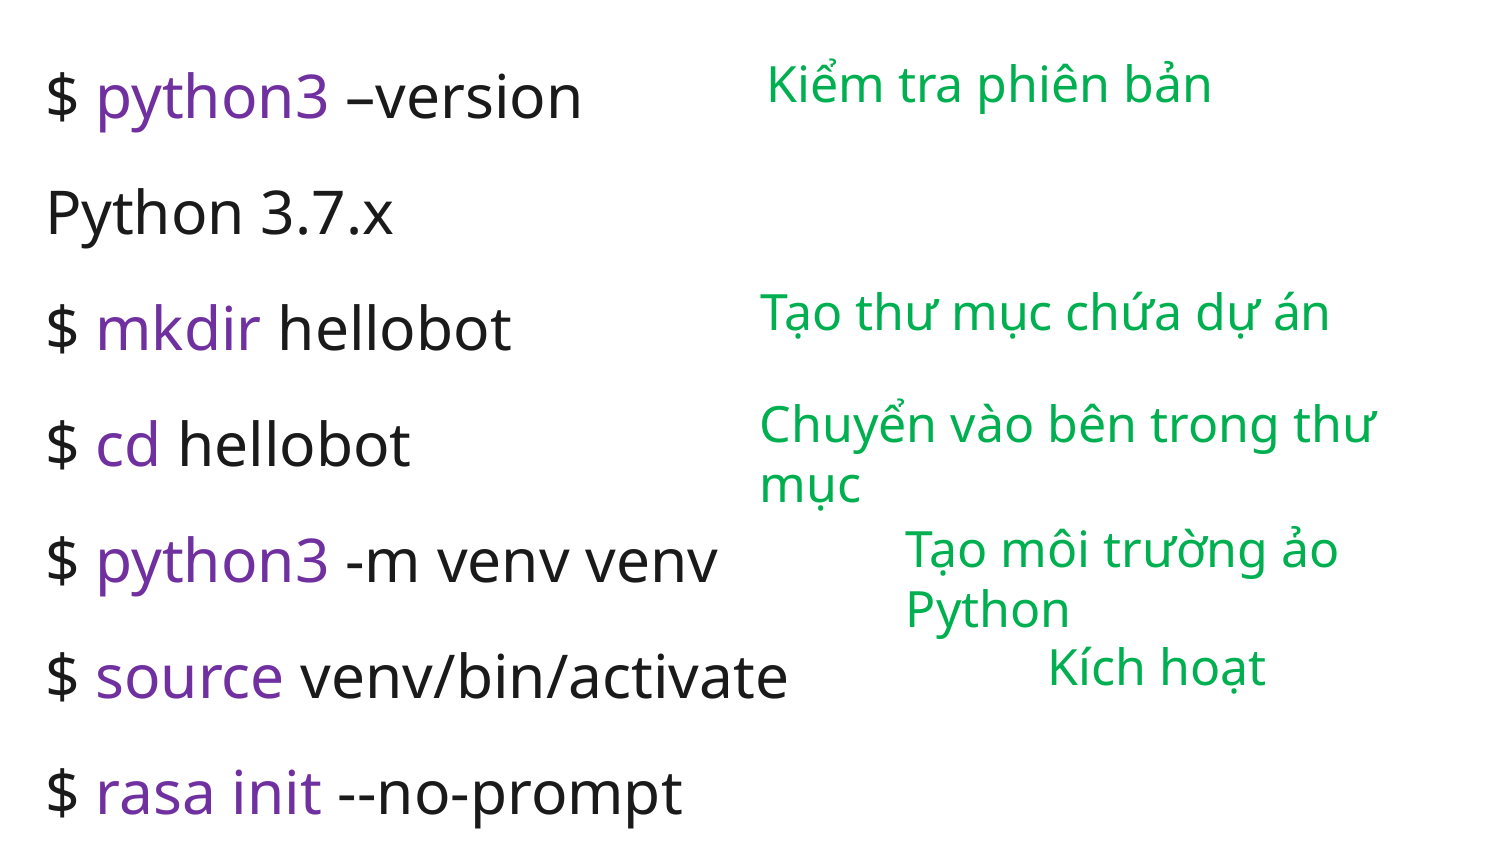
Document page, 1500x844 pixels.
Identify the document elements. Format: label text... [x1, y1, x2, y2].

text_box Tạo thư mục chứa dự án [745, 273, 1440, 349]
text_box Tạo môi trường ảo Python [891, 510, 1500, 646]
text_box Chuyển vào bên trong thư mục [745, 385, 1439, 521]
list $ python3 –version Python 3.7.x $ mkdir hellobot $ cd hellobot $ python3 -m venv venv $ source venv/bin/activate $ rasa init --no-prompt [11, 0, 1076, 814]
text_box Kích hoạt [1032, 628, 1292, 703]
text_box Kiểm tra phiên bản [751, 45, 1446, 120]
